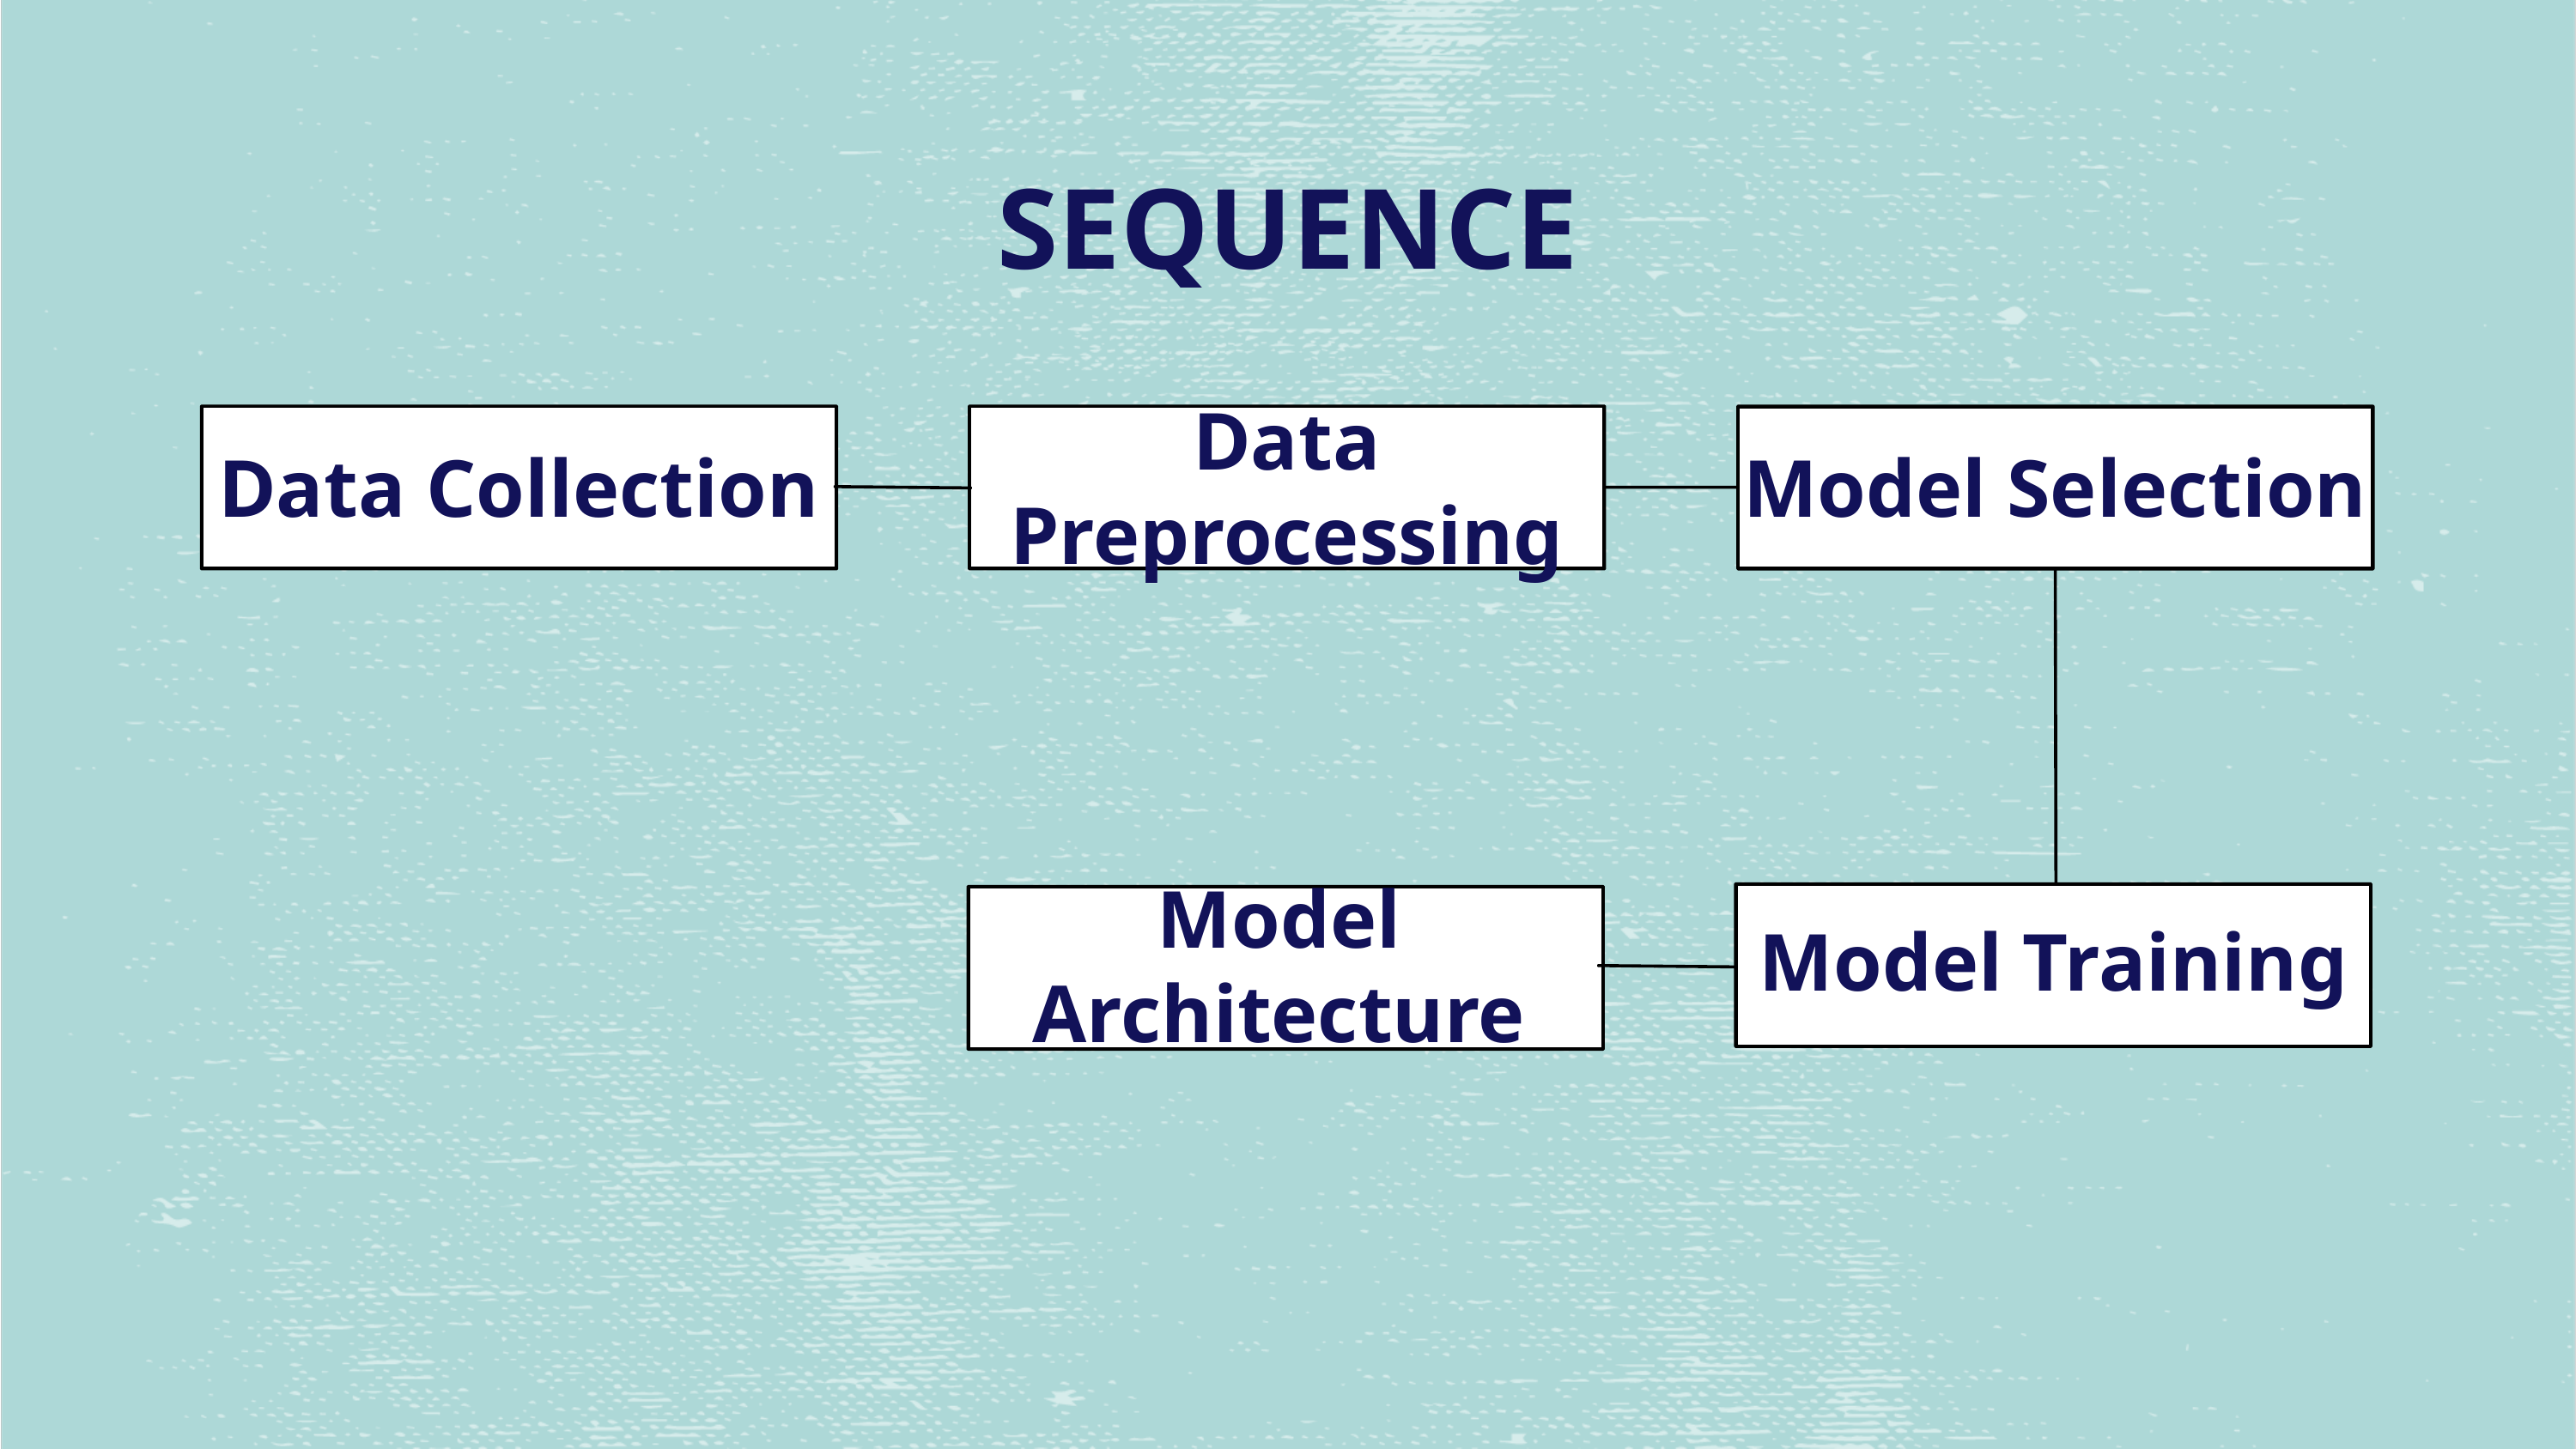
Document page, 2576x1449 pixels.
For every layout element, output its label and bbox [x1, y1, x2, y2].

text_box [201, 403, 837, 569]
text_box [969, 403, 1605, 569]
text_box [961, 882, 1597, 1047]
text_box [1735, 877, 2372, 1043]
text_box [1599, 885, 1604, 963]
text_box [1737, 403, 2373, 569]
text_box [2054, 567, 2057, 884]
text_box [0, 0, 2576, 1449]
text_box [1600, 976, 1604, 1050]
text_box [1597, 964, 1735, 968]
text_box [834, 485, 972, 489]
